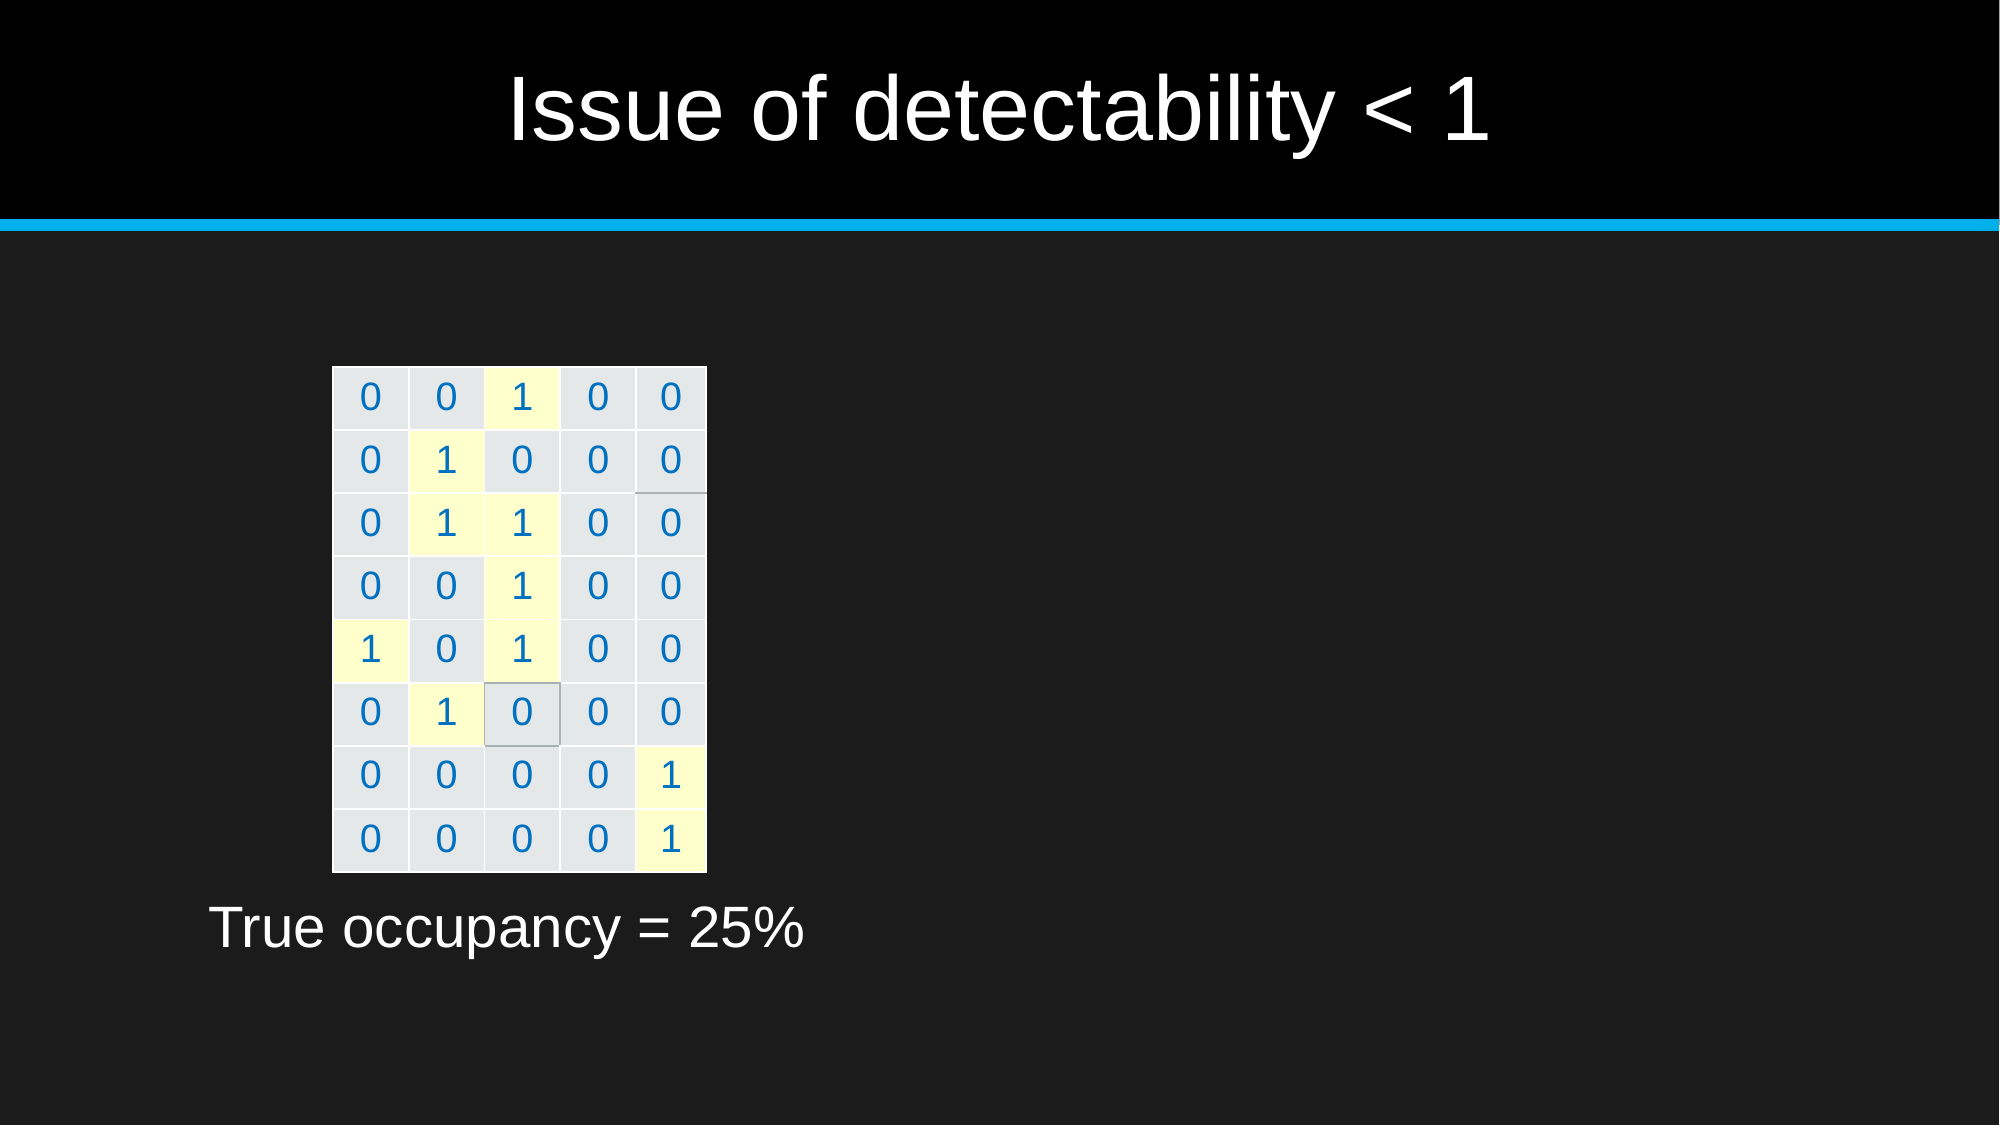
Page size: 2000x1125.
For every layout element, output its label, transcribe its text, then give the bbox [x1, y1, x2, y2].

table_cell 0 [410, 810, 484, 871]
table_cell 0 [637, 620, 705, 682]
table_cell 0 [637, 684, 705, 745]
table_cell 1 [485, 494, 559, 555]
table_cell 0 [561, 684, 635, 745]
table_cell 0 [410, 620, 484, 682]
table_header 0 [410, 368, 484, 429]
table_cell 0 [334, 431, 408, 492]
table_cell 1 [410, 494, 484, 555]
table_cell 0 [637, 431, 705, 492]
table_header 0 [334, 368, 408, 429]
table_header 0 [561, 368, 635, 429]
table_cell 0 [637, 557, 705, 619]
table_cell 0 [410, 557, 484, 619]
table_cell 0 [561, 494, 635, 555]
table_cell 0 [485, 810, 559, 871]
table_cell 0 [334, 557, 408, 619]
table_cell 1 [485, 620, 559, 682]
text_box True occupancy = 25% [191, 880, 1897, 968]
table_cell 0 [561, 810, 635, 871]
table_cell 0 [561, 557, 635, 619]
table_cell 1 [637, 810, 705, 871]
table_cell 0 [561, 431, 635, 492]
table_cell 0 [637, 494, 705, 555]
table_cell 1 [410, 684, 484, 745]
table_cell 0 [561, 747, 635, 808]
table_cell 1 [485, 557, 559, 619]
table_cell 0 [485, 747, 559, 808]
table_cell 0 [410, 747, 484, 808]
title Issue of detectability < 1 [174, 20, 1825, 201]
table_cell 1 [410, 431, 484, 492]
table_cell 0 [485, 684, 559, 745]
table_cell 0 [334, 494, 408, 555]
table_cell 0 [334, 684, 408, 745]
table_cell 1 [637, 747, 705, 808]
table_cell 1 [334, 620, 408, 682]
table_header 0 [637, 368, 705, 429]
table_cell 0 [334, 747, 408, 808]
table_cell 0 [334, 810, 408, 871]
table_cell 0 [485, 431, 559, 492]
table_header 1 [485, 368, 559, 429]
table_cell 0 [561, 620, 635, 682]
